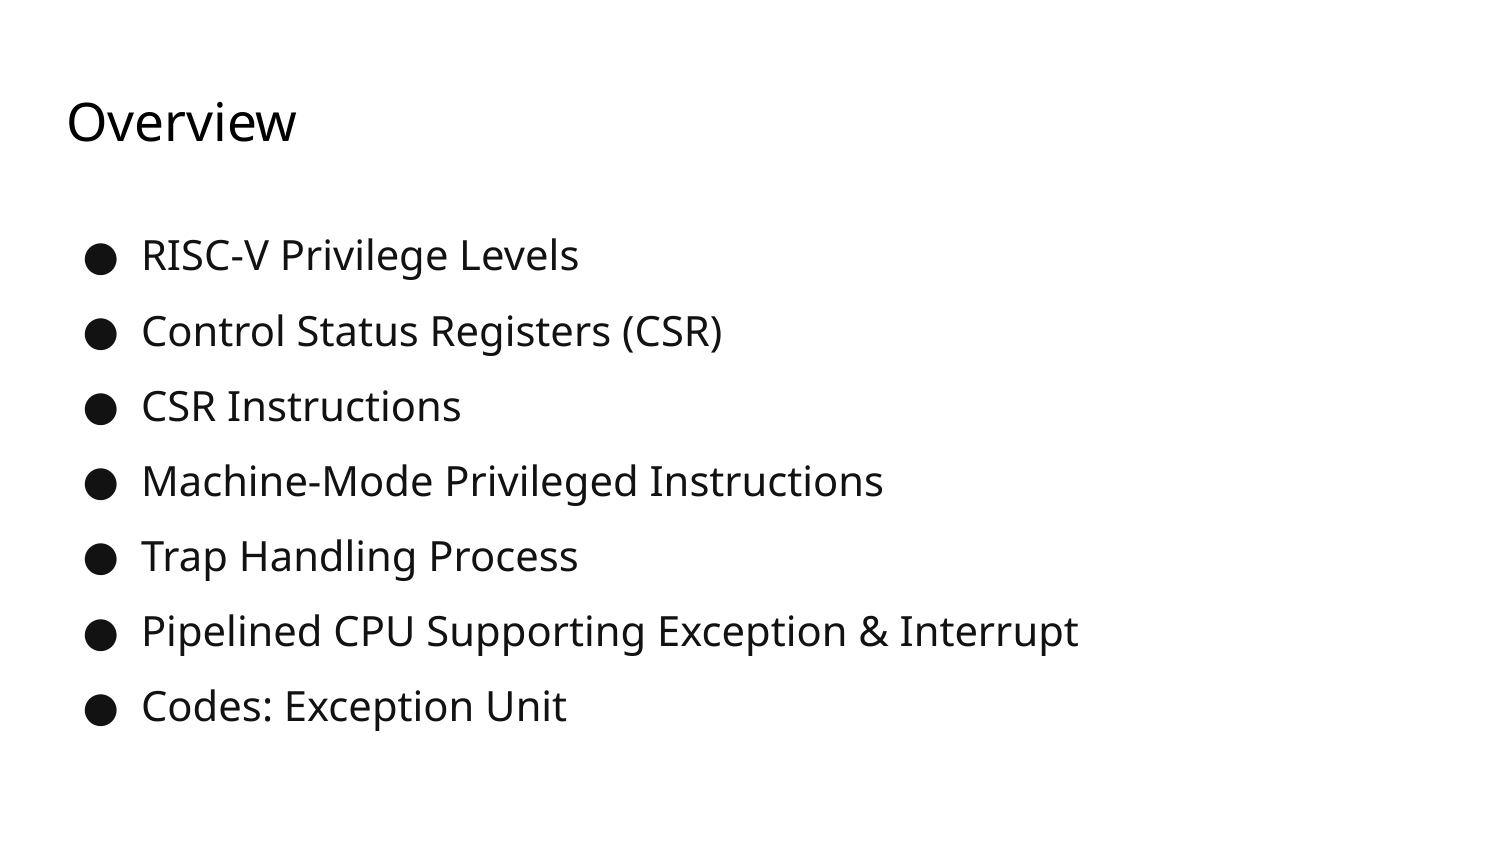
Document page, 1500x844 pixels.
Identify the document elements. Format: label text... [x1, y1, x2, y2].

list RISC-V Privilege Levels Control Status Registers (CSR) CSR Instructions Machine-Mode Privileged Instructions Trap Handling Process Pipelined CPU Supporting Exception & Interrupt Codes: Exception Unit [51, 189, 1449, 750]
title Overview [51, 72, 1449, 167]
